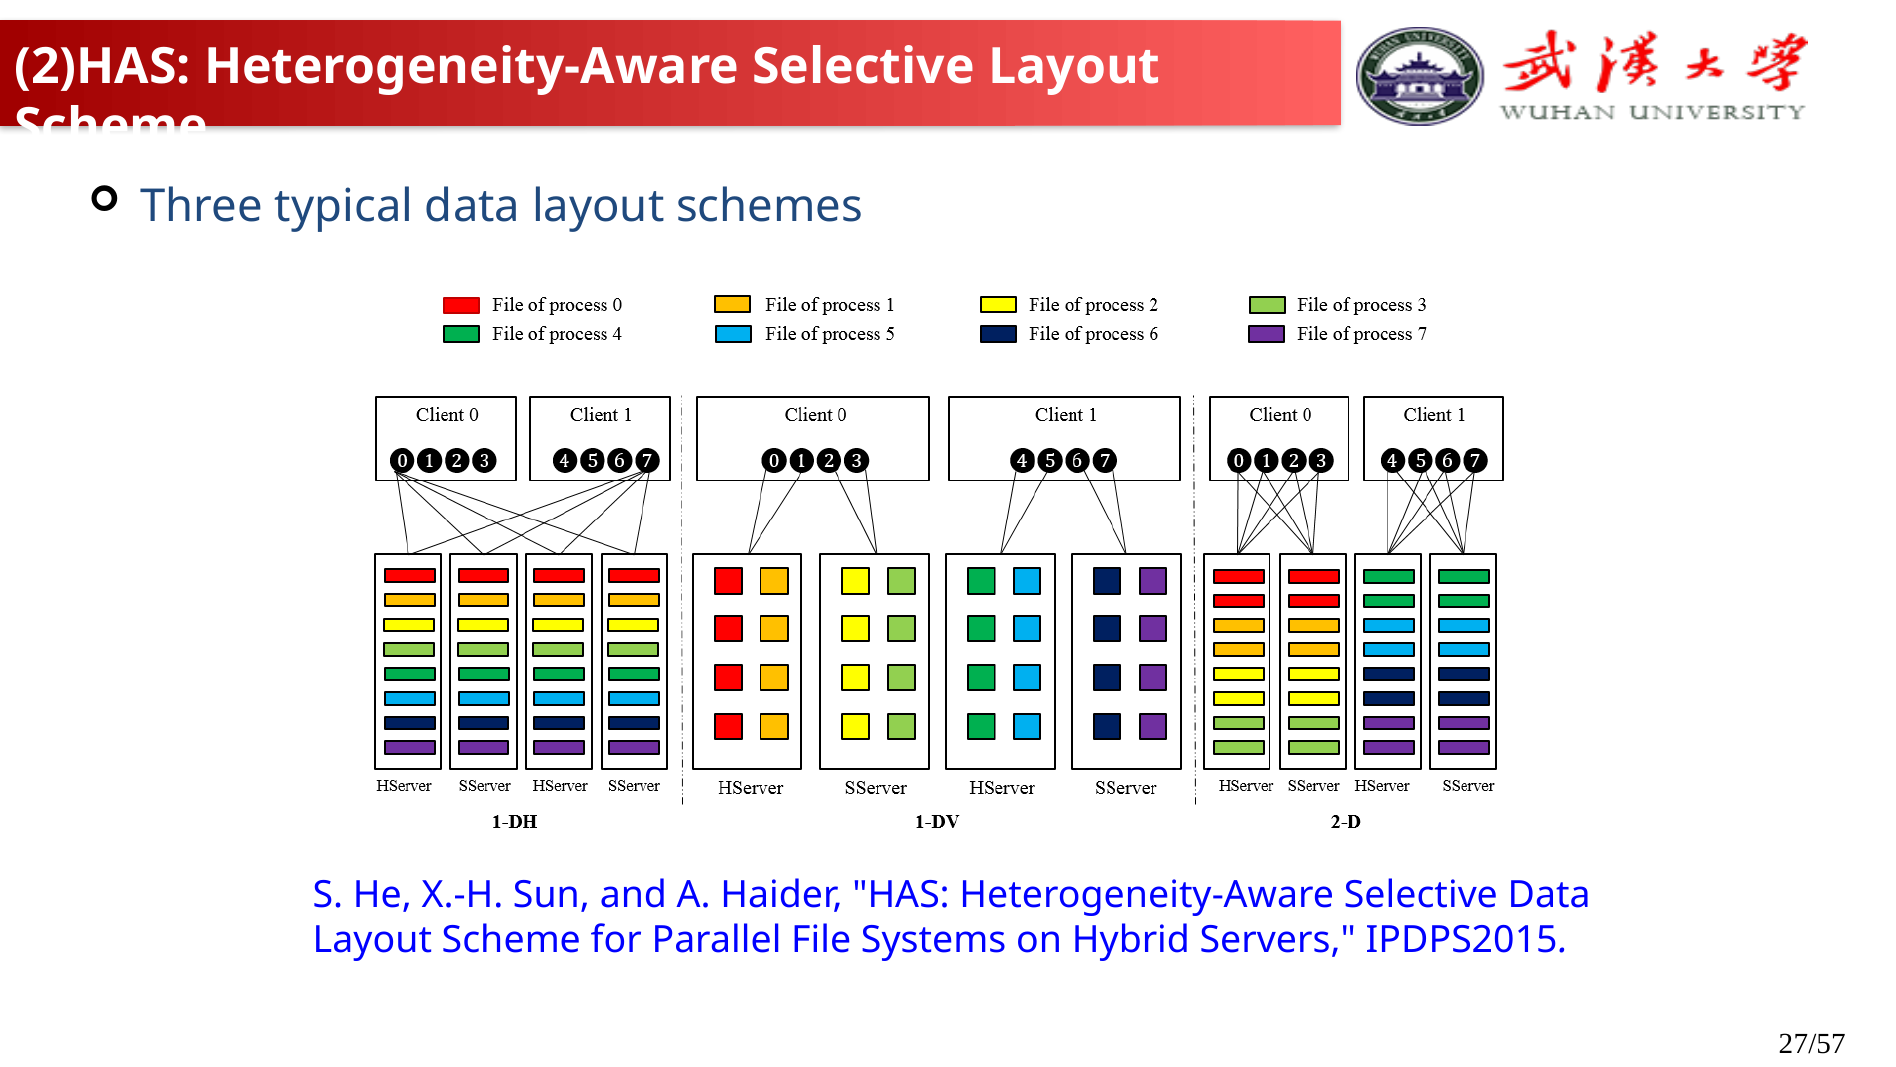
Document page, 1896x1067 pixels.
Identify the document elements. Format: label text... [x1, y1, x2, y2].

picture [368, 282, 1506, 838]
list Three typical data layout schemes [73, 131, 1383, 239]
picture [1356, 27, 1808, 126]
text_box S. He, X.-H. Sun, and A. Haider, "HAS: Heterogeneity-Aware Selective Data Layout Scheme for Parallel File Systems on Hybrid Servers," IPDPS2015. [297, 862, 1633, 968]
title (2)HAS: Heterogeneity-Aware Selective Layout Scheme [0, 25, 1351, 150]
